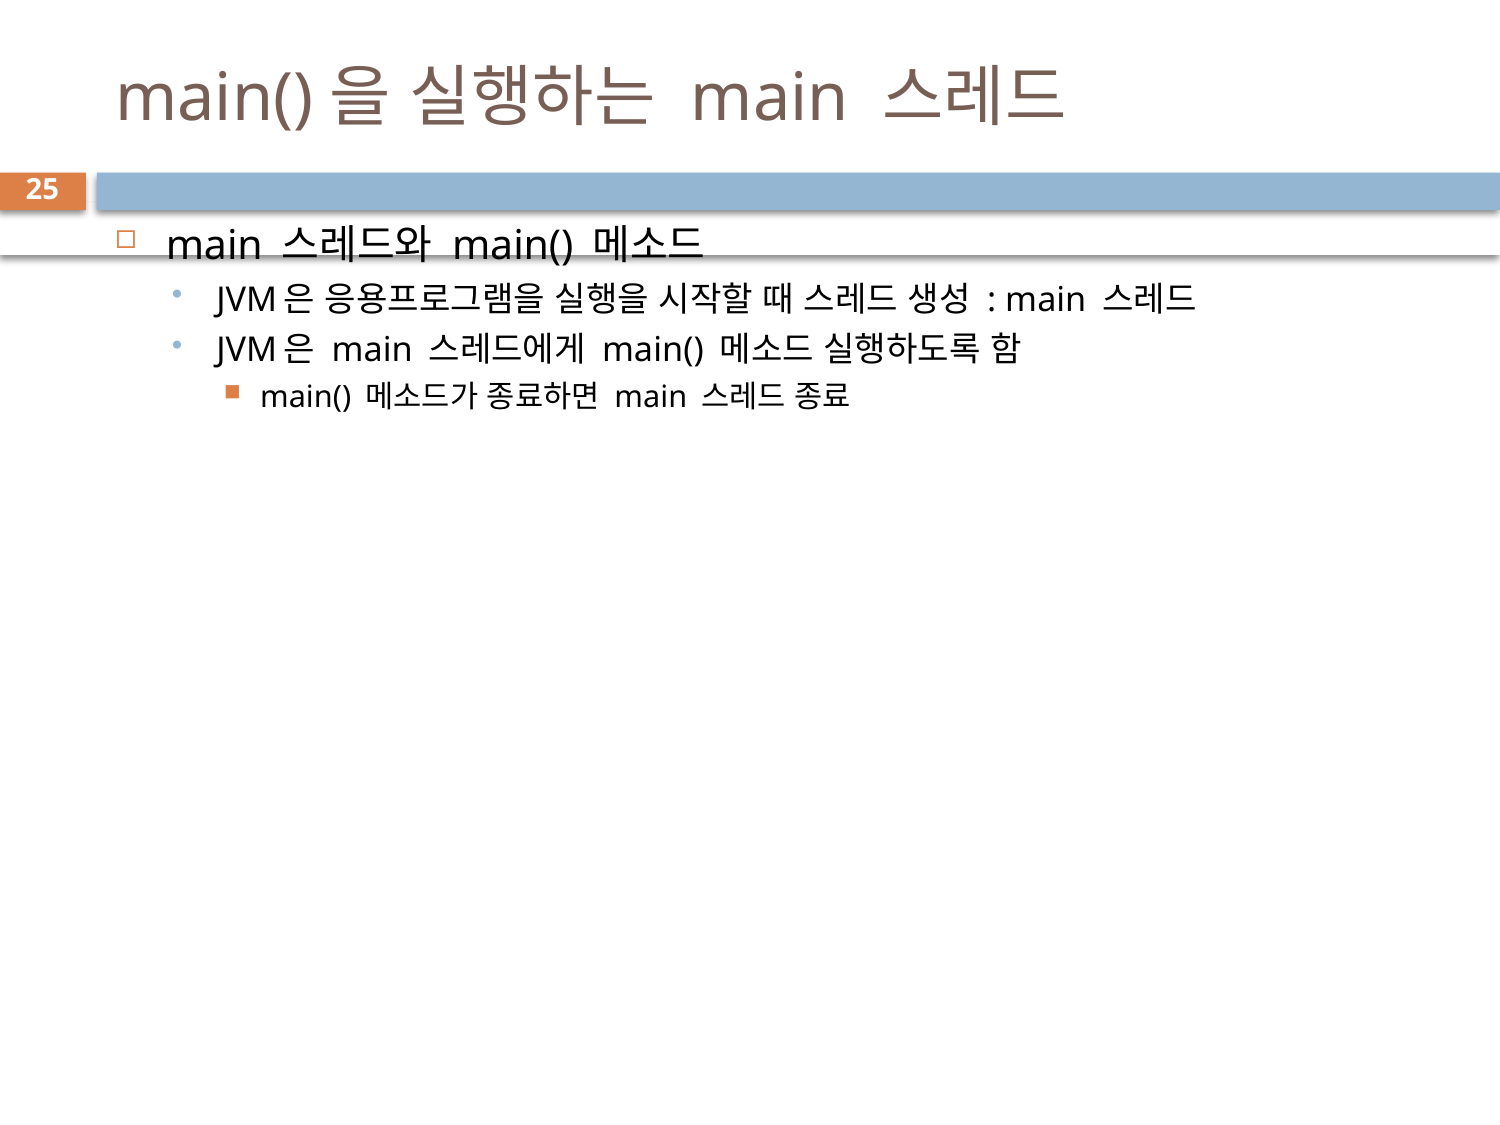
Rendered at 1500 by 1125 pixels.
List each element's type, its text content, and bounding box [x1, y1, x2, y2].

title main()을 실행하는 main 스레드 [100, 37, 1438, 149]
list main 스레드와 main() 메소드 JVM은 응용프로그램을 실행을 시작할 때 스레드 생성 : main 스레드 JVM은 main 스레드에게 main() 메소드 실행하도록 함 main() 메소드가 종료하면 main 스레드 종료 [100, 210, 1438, 422]
slide_number 25 [0, 170, 87, 211]
